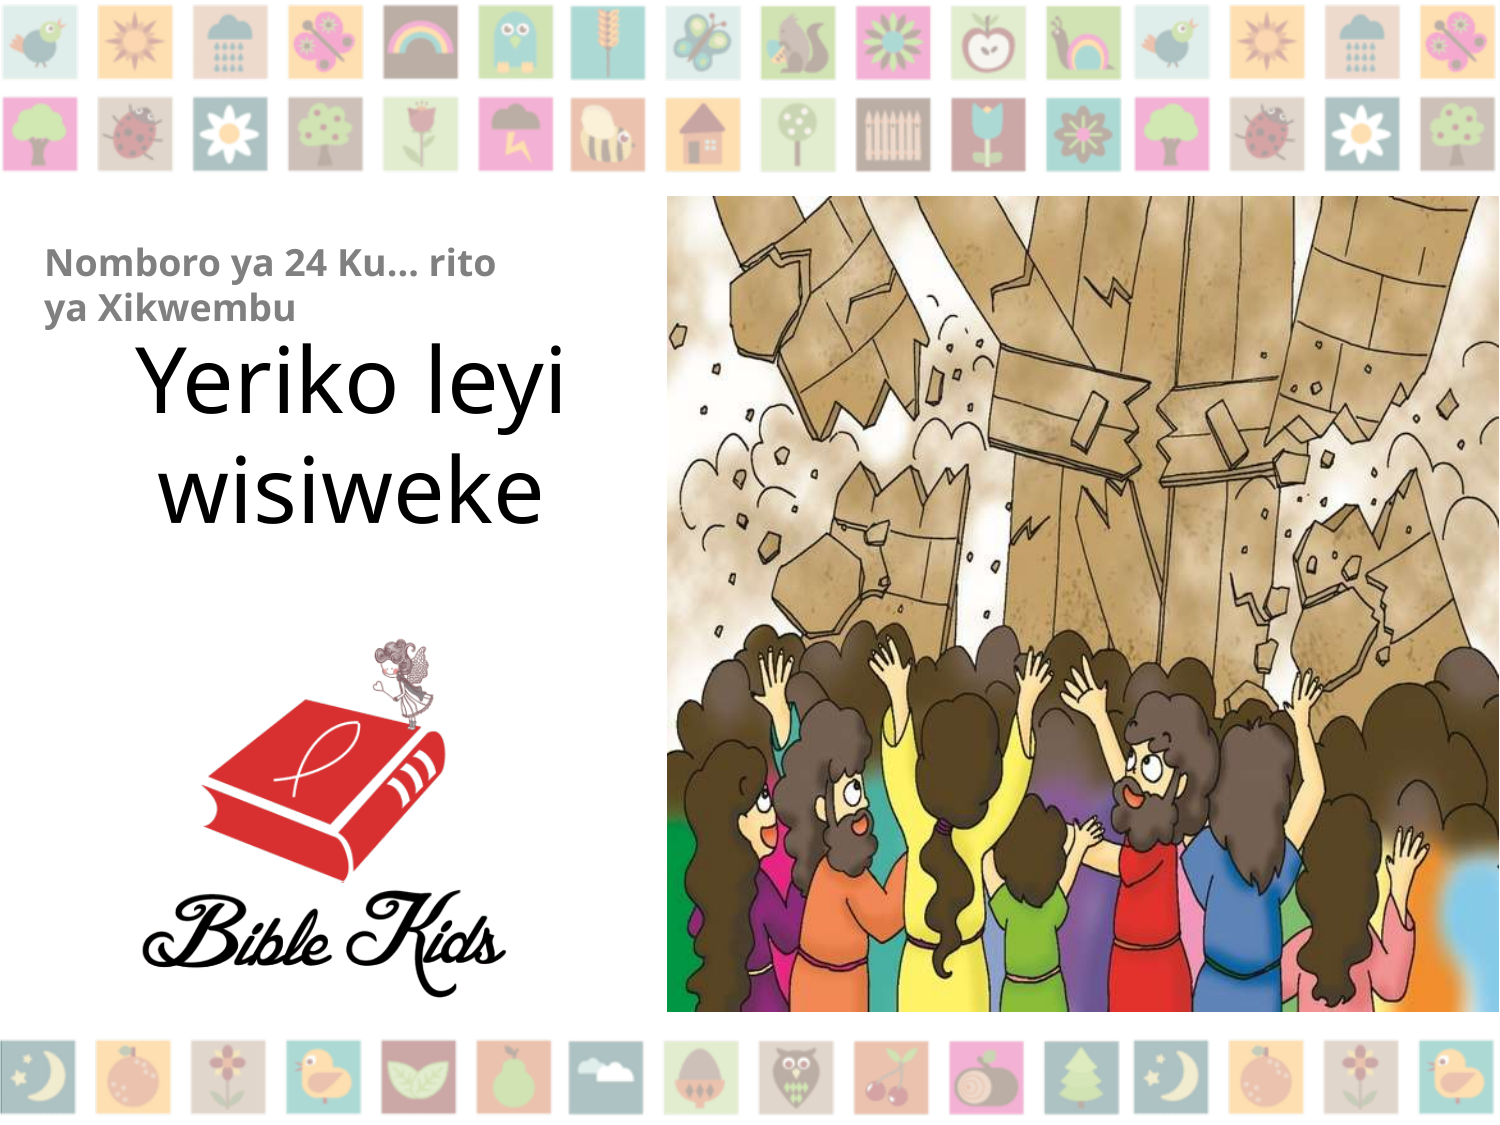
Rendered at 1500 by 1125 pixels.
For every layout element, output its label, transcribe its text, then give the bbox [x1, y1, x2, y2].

picture [117, 600, 544, 1027]
picture [666, 195, 1499, 1012]
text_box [0, 1028, 1500, 1118]
text_box Nomboro ya 24 Ku... rito ya Xikwembu [29, 231, 526, 314]
text_box Yeriko leyi wisiweke [29, 314, 661, 550]
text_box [0, 3, 1500, 181]
